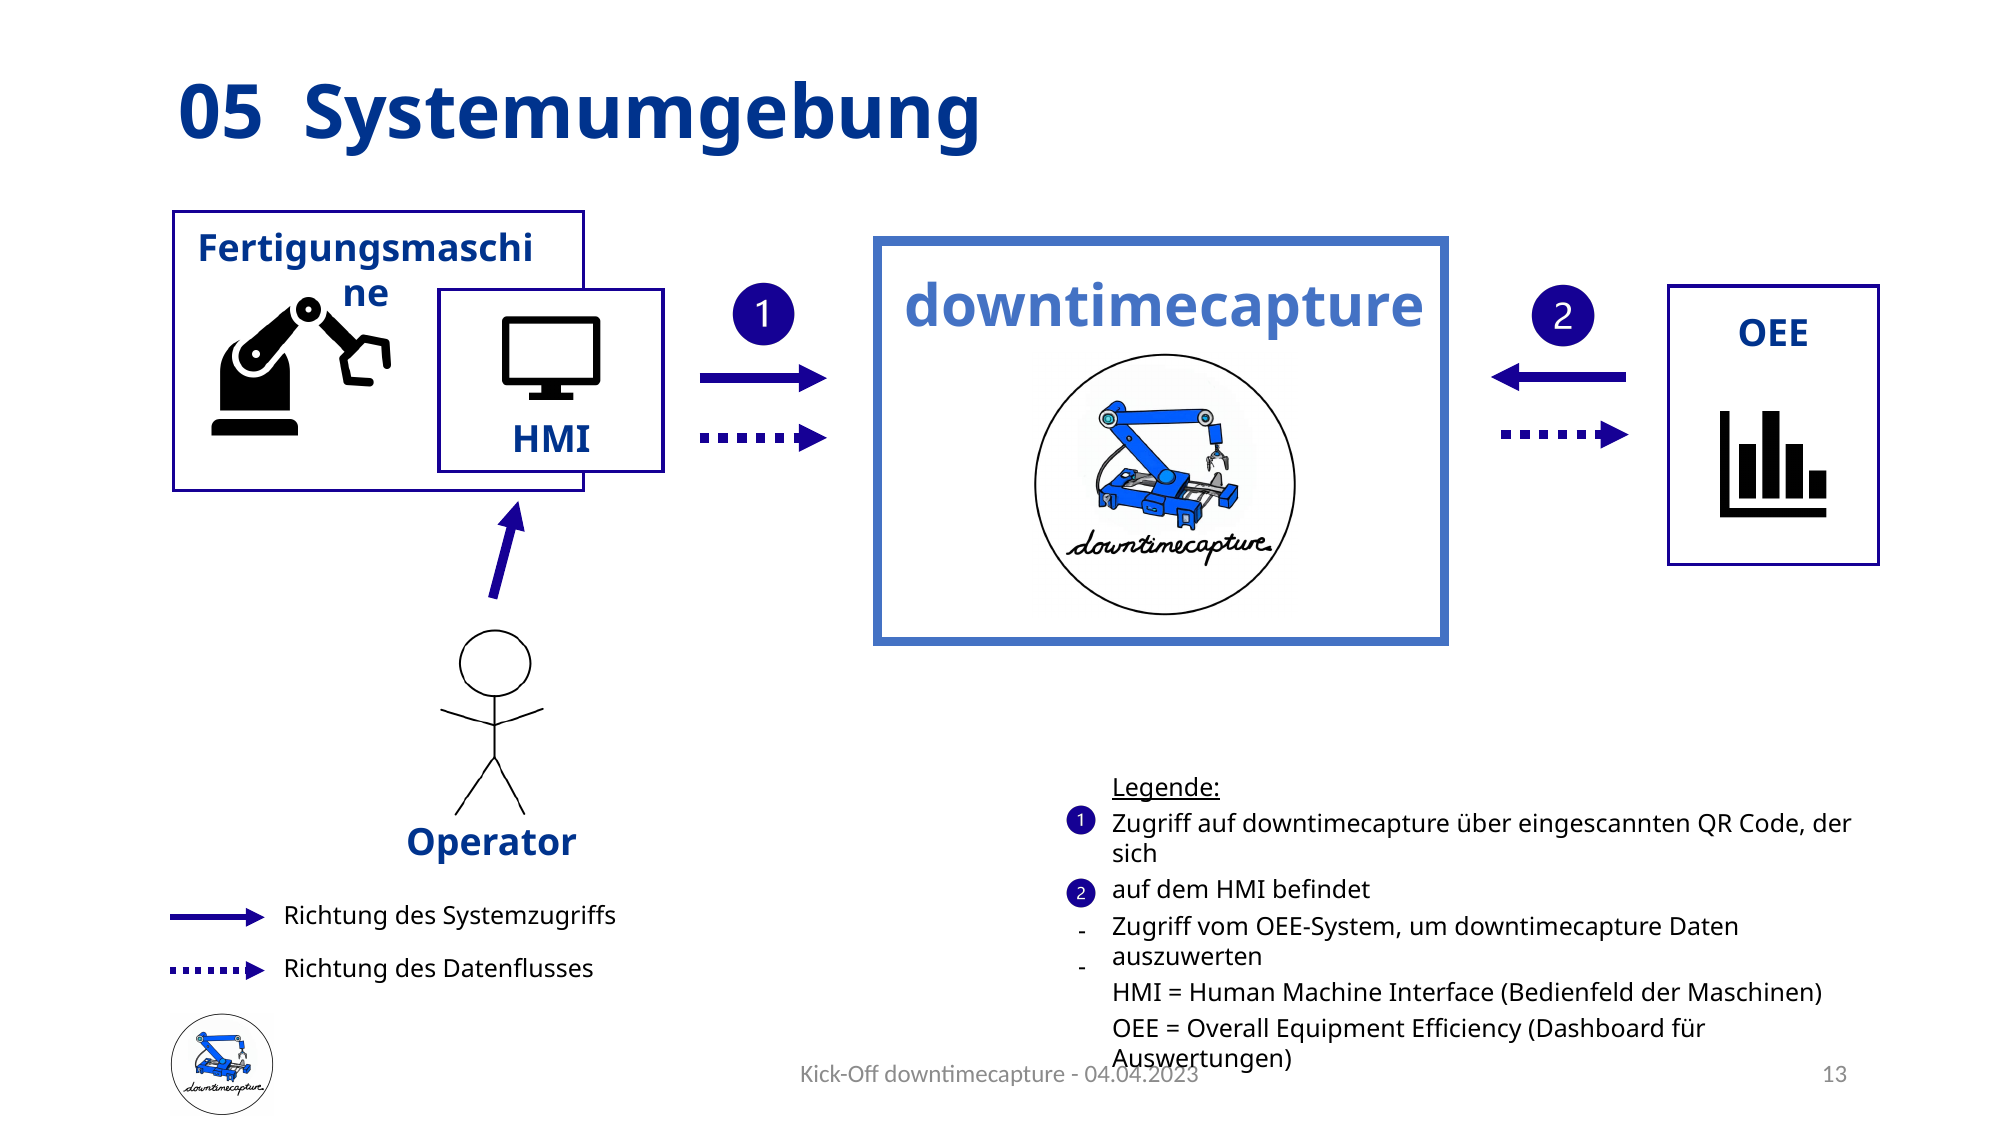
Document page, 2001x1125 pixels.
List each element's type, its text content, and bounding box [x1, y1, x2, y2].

picture [1524, 277, 1602, 354]
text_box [1063, 764, 1888, 993]
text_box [173, 211, 1879, 871]
picture [724, 275, 802, 353]
footer Kick-Off downtimecapture - 04.04.2023 [662, 1042, 1338, 1103]
title 05 Systemumgebung [163, 70, 1838, 159]
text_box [170, 892, 768, 996]
picture [170, 1013, 274, 1116]
slide_number 13 [1412, 1042, 1863, 1103]
